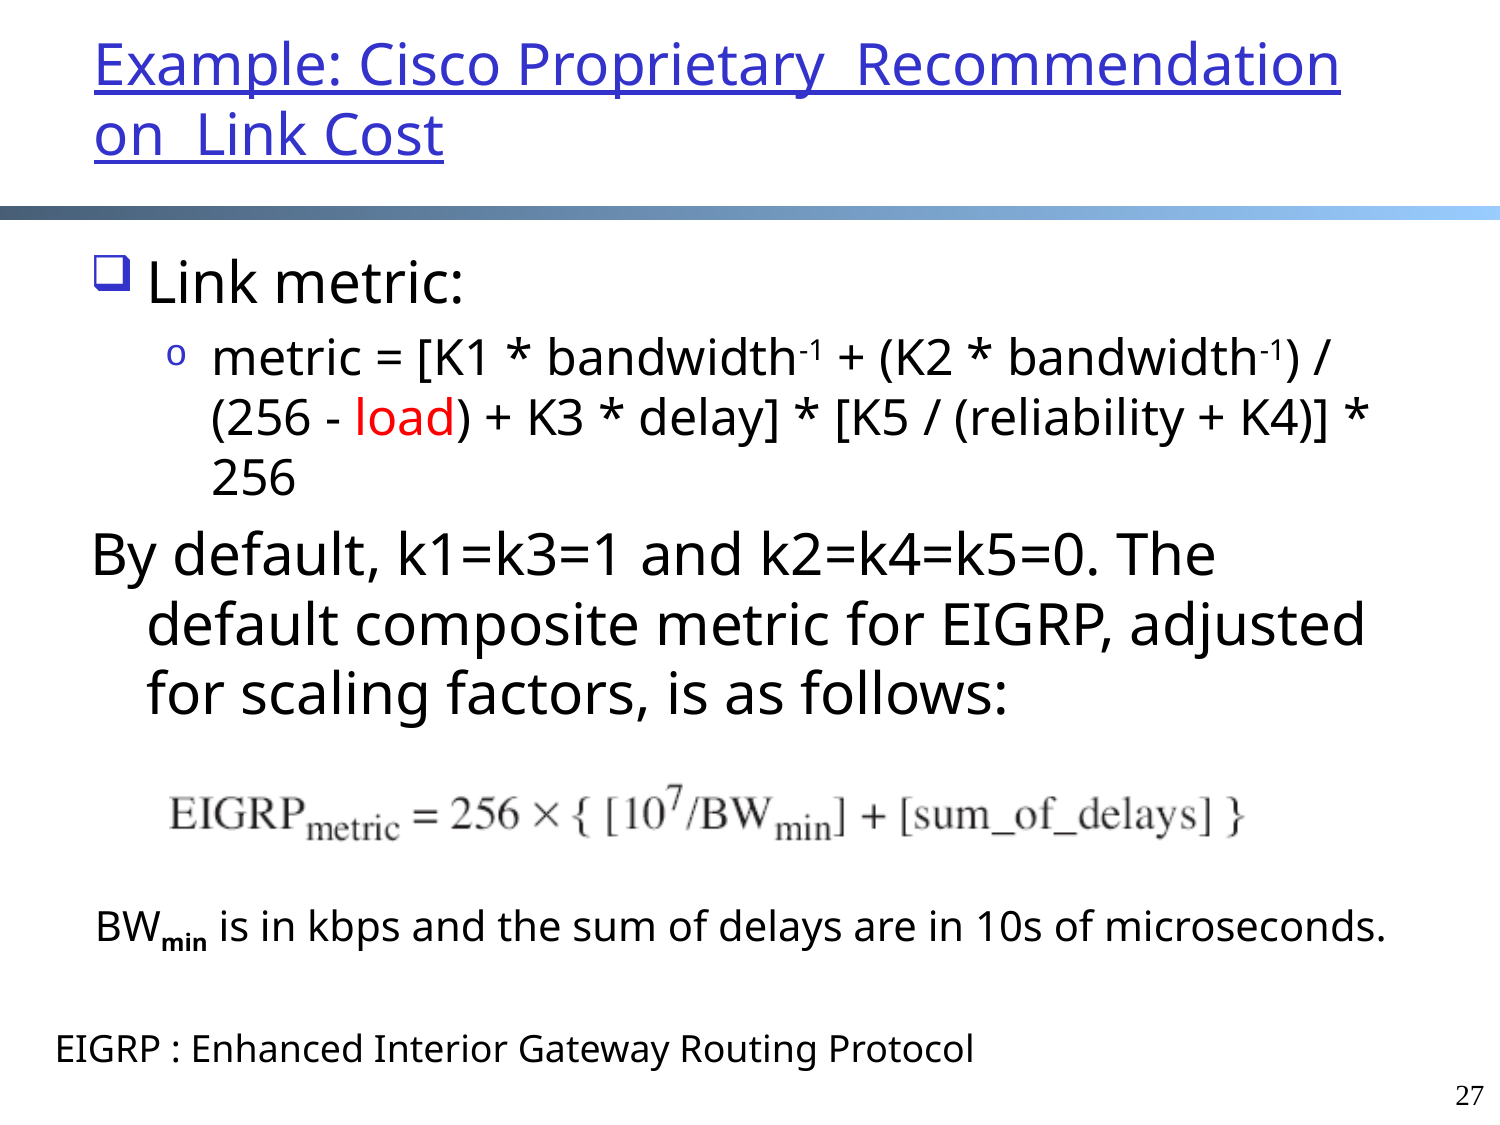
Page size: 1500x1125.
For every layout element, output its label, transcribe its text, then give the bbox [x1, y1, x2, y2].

text_box EIGRP : Enhanced Interior Gateway Routing Protocol [39, 1017, 991, 1078]
text_box BWmin is in kbps and the sum of delays are in 10s of microseconds. [79, 891, 1405, 964]
slide_number 27 [1424, 1068, 1500, 1125]
list Link metric: metric = [K1 * bandwidth-1 + (K2 * bandwidth-1) / (256 - load) + K3 * delay] * [K5 / (reliability + K4)] * 256 By default, k1=k3=1 and k2=k4=k5=0. The default composite metric for EIGRP, adjusted for scaling factors, is as follows: [75, 237, 1413, 1025]
text_box 1 [1424, 207, 1428, 219]
title Example: Cisco Proprietary Recommendation on Link Cost [78, 34, 1379, 160]
picture [168, 776, 1251, 850]
